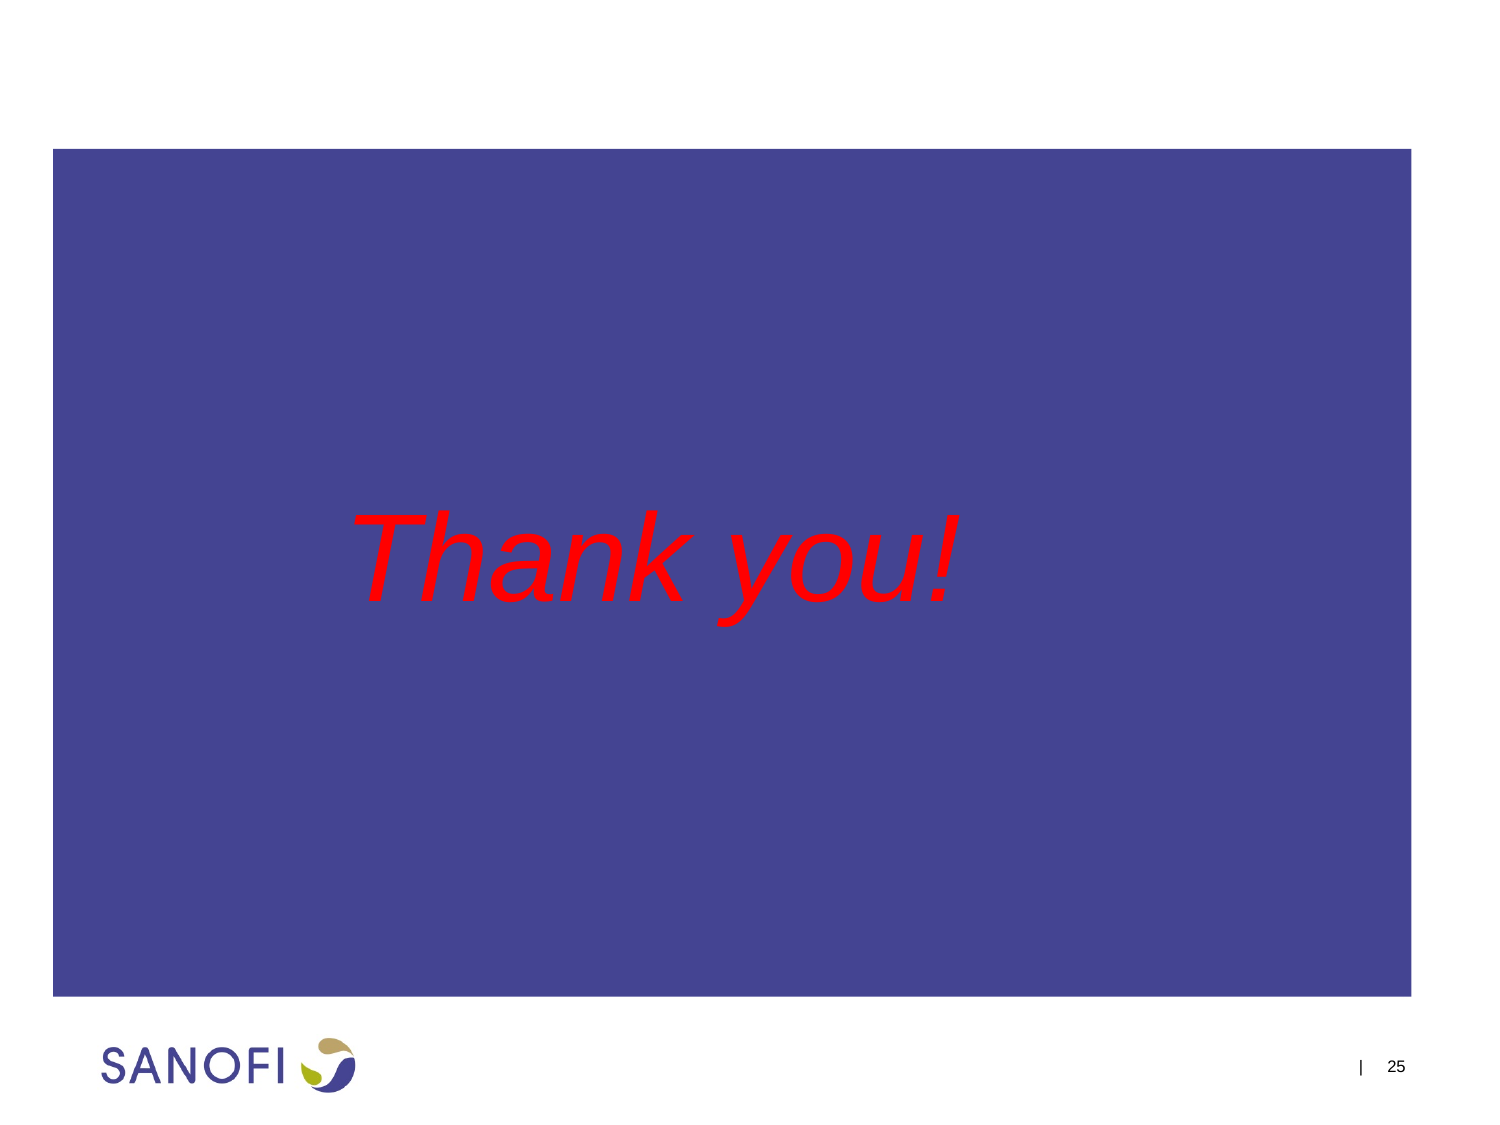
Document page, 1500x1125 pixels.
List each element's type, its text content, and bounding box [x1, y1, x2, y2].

title Thank you! [105, 493, 1199, 632]
picture [0, 0, 1500, 1125]
slide_number | 25 [1326, 1053, 1406, 1093]
text_box [53, 148, 1412, 997]
